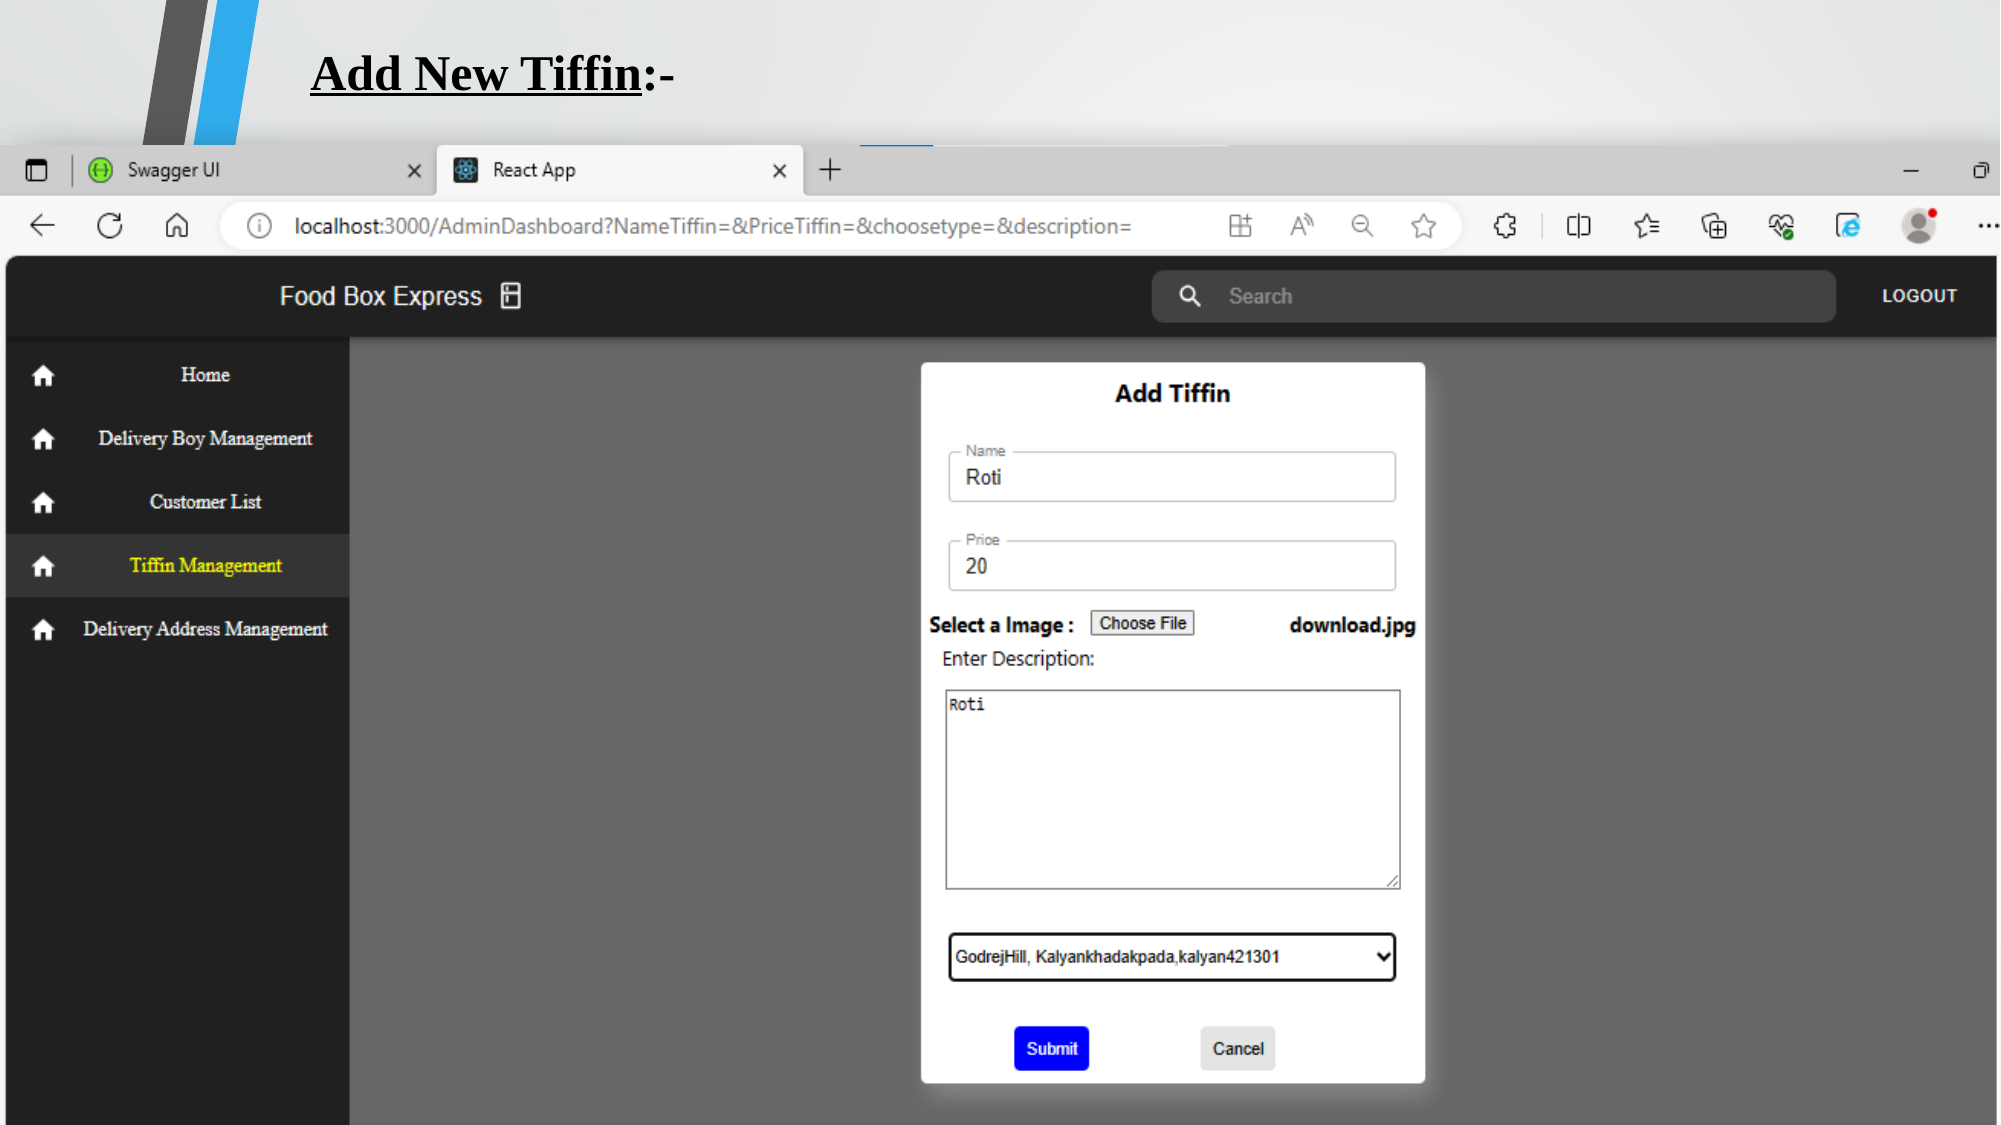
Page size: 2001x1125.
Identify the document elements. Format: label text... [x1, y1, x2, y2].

text_box Add New Tiffin:- [295, 32, 1200, 108]
picture [0, 145, 2000, 1125]
